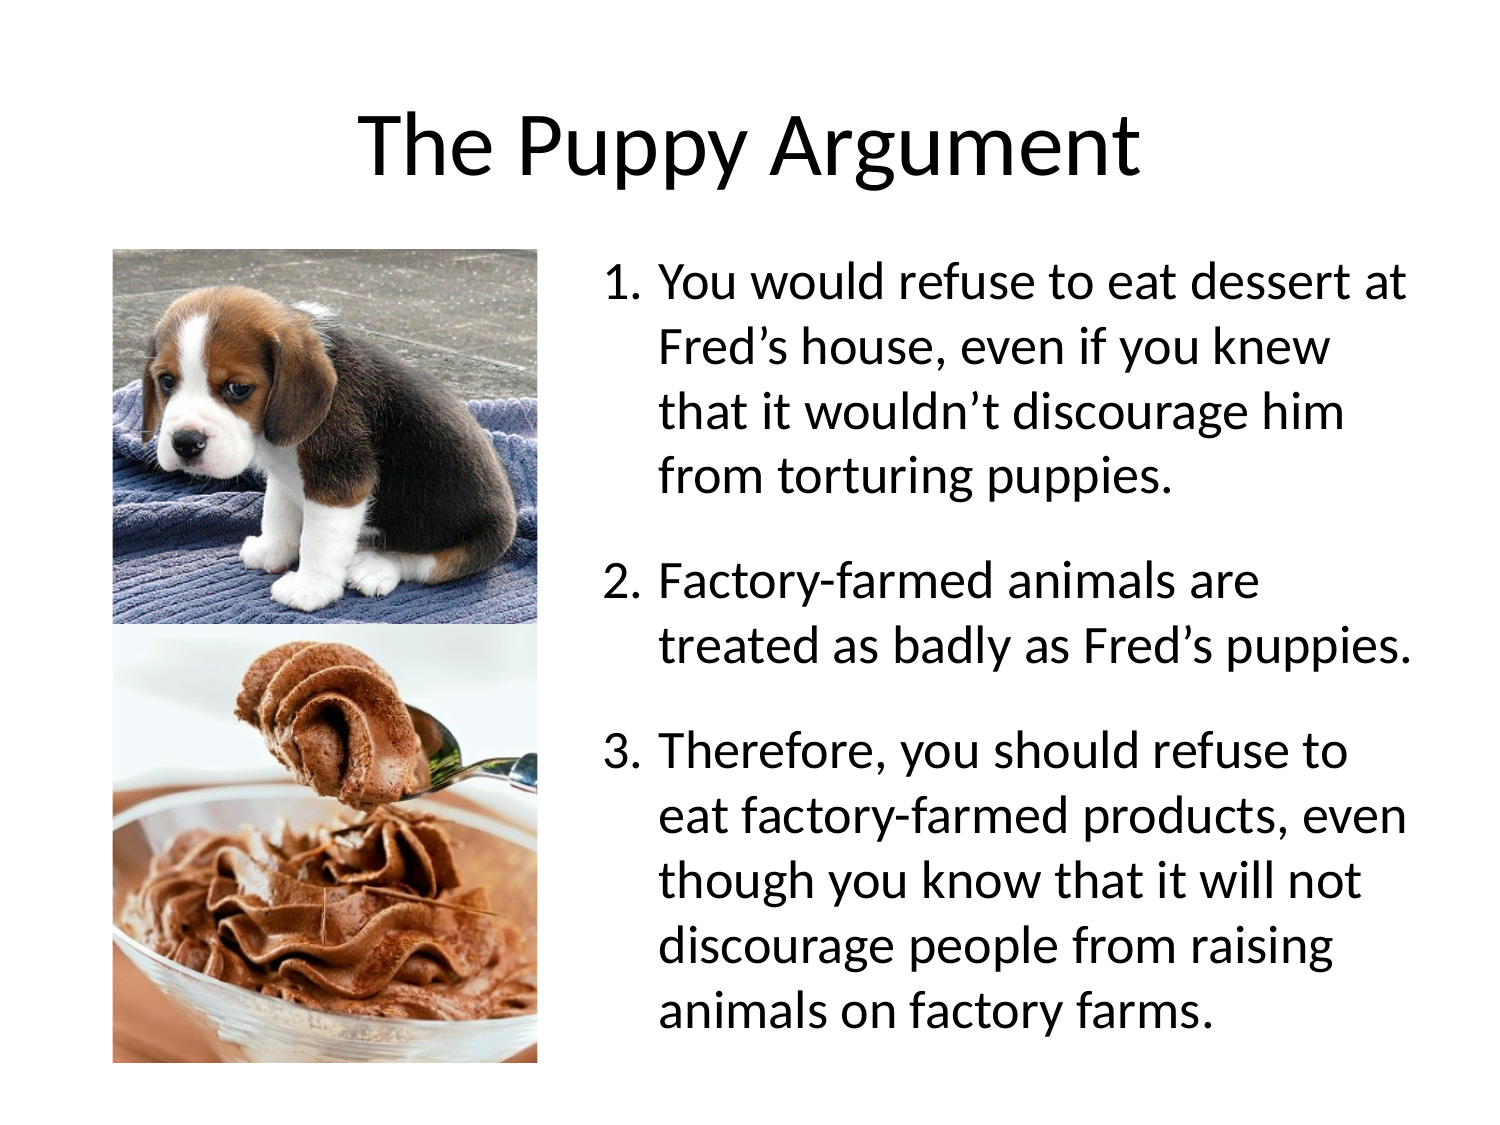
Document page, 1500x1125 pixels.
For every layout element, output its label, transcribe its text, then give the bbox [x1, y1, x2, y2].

picture [112, 624, 538, 1063]
list You would refuse to eat dessert at Fred’s house, even if you knew that it wouldn’t discourage him from torturing puppies. Factory-farmed animals are treated as badly as Fred’s puppies. Therefore, you should refuse to eat factory-farmed products, even though you know that it will not discourage people from raising animals on factory farms. [587, 237, 1438, 1100]
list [112, 249, 538, 624]
title The Puppy Argument [75, 45, 1425, 233]
